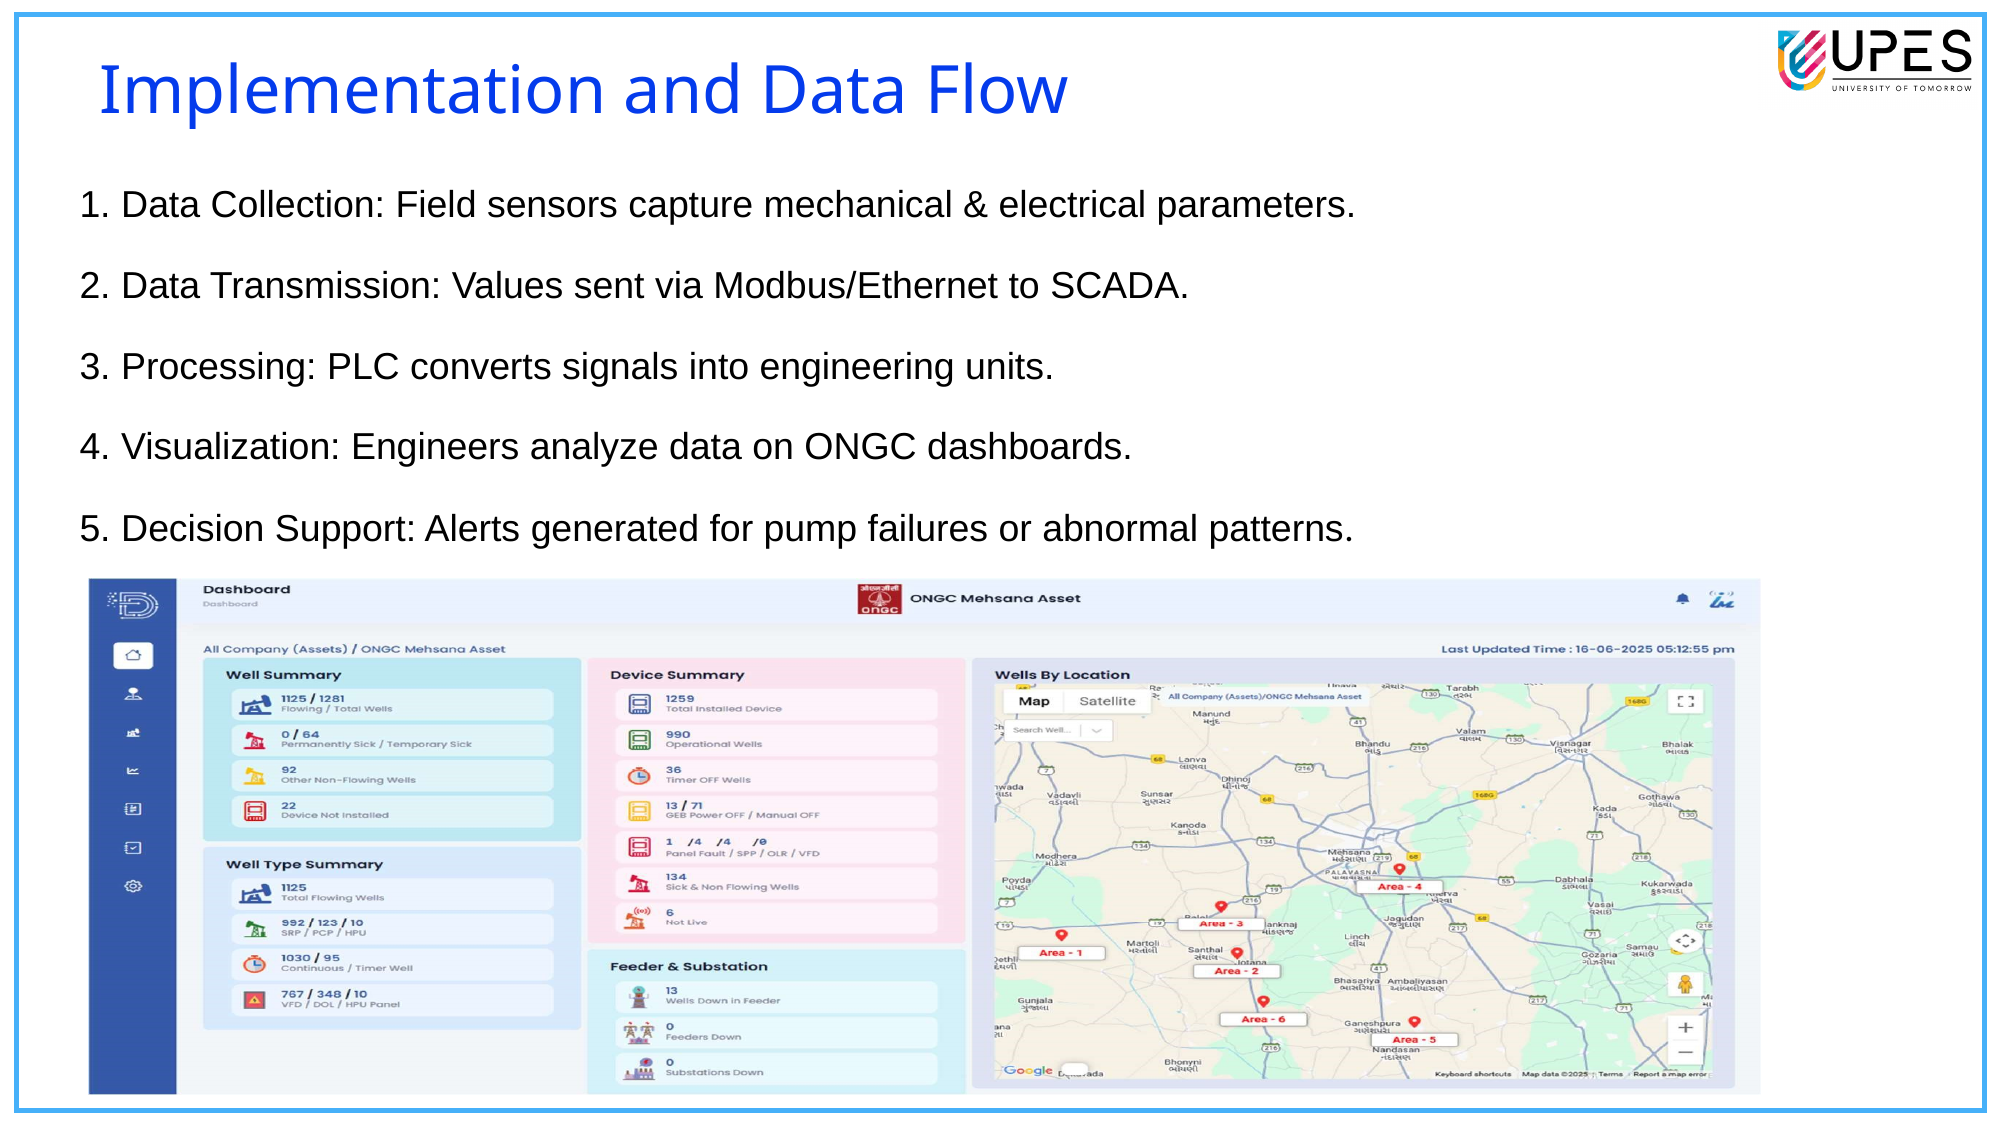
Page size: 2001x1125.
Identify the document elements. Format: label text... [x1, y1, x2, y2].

text_box 1. Data Collection: Field sensors capture mechanical & electrical parameters. 2. Data Transmission: Values sent via Modbus/Ethernet to SCADA. 3. Processing: PLC converts signals into engineering units. 4. Visualization: Engineers analyze data on ONGC dashboards. 5. Decision Support: Alerts generated for pump failures or abnormal patterns. [64, 188, 1553, 564]
text_box Implementation and Data Flow [33, 48, 1834, 166]
picture [1758, 20, 1978, 110]
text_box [88, 578, 1761, 1095]
